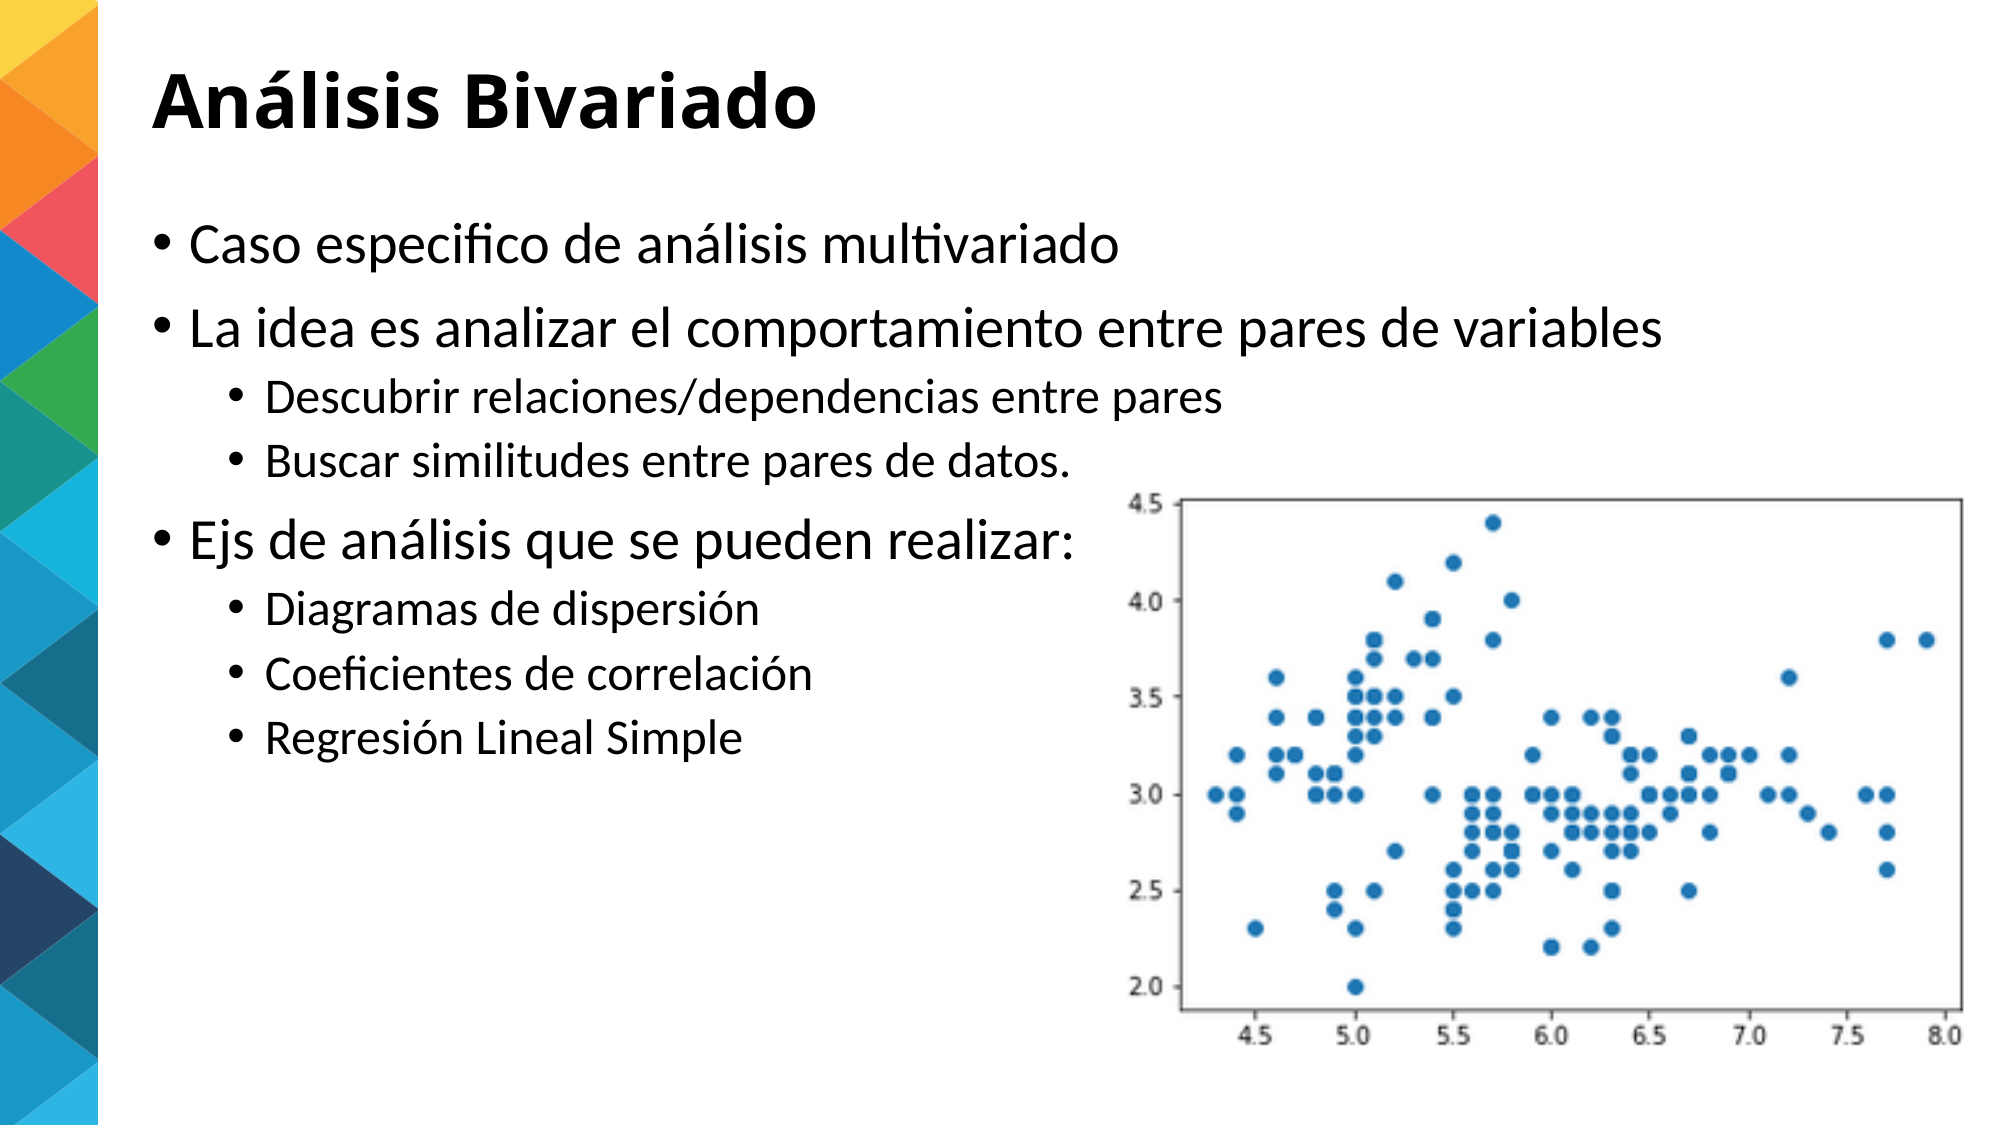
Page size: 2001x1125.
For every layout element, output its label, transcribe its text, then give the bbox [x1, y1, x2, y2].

title Análisis Bivariado [137, 56, 1863, 159]
list Caso especifico de análisis multivariado La idea es analizar el comportamiento entre pares de variables Descubrir relaciones/dependencias entre pares Buscar similitudes entre pares de datos. Ejs de análisis que se pueden realizar: Diagramas de dispersión Coeficientes de correlación Regresión Lineal Simple [137, 205, 1863, 920]
picture [1121, 481, 1982, 1069]
